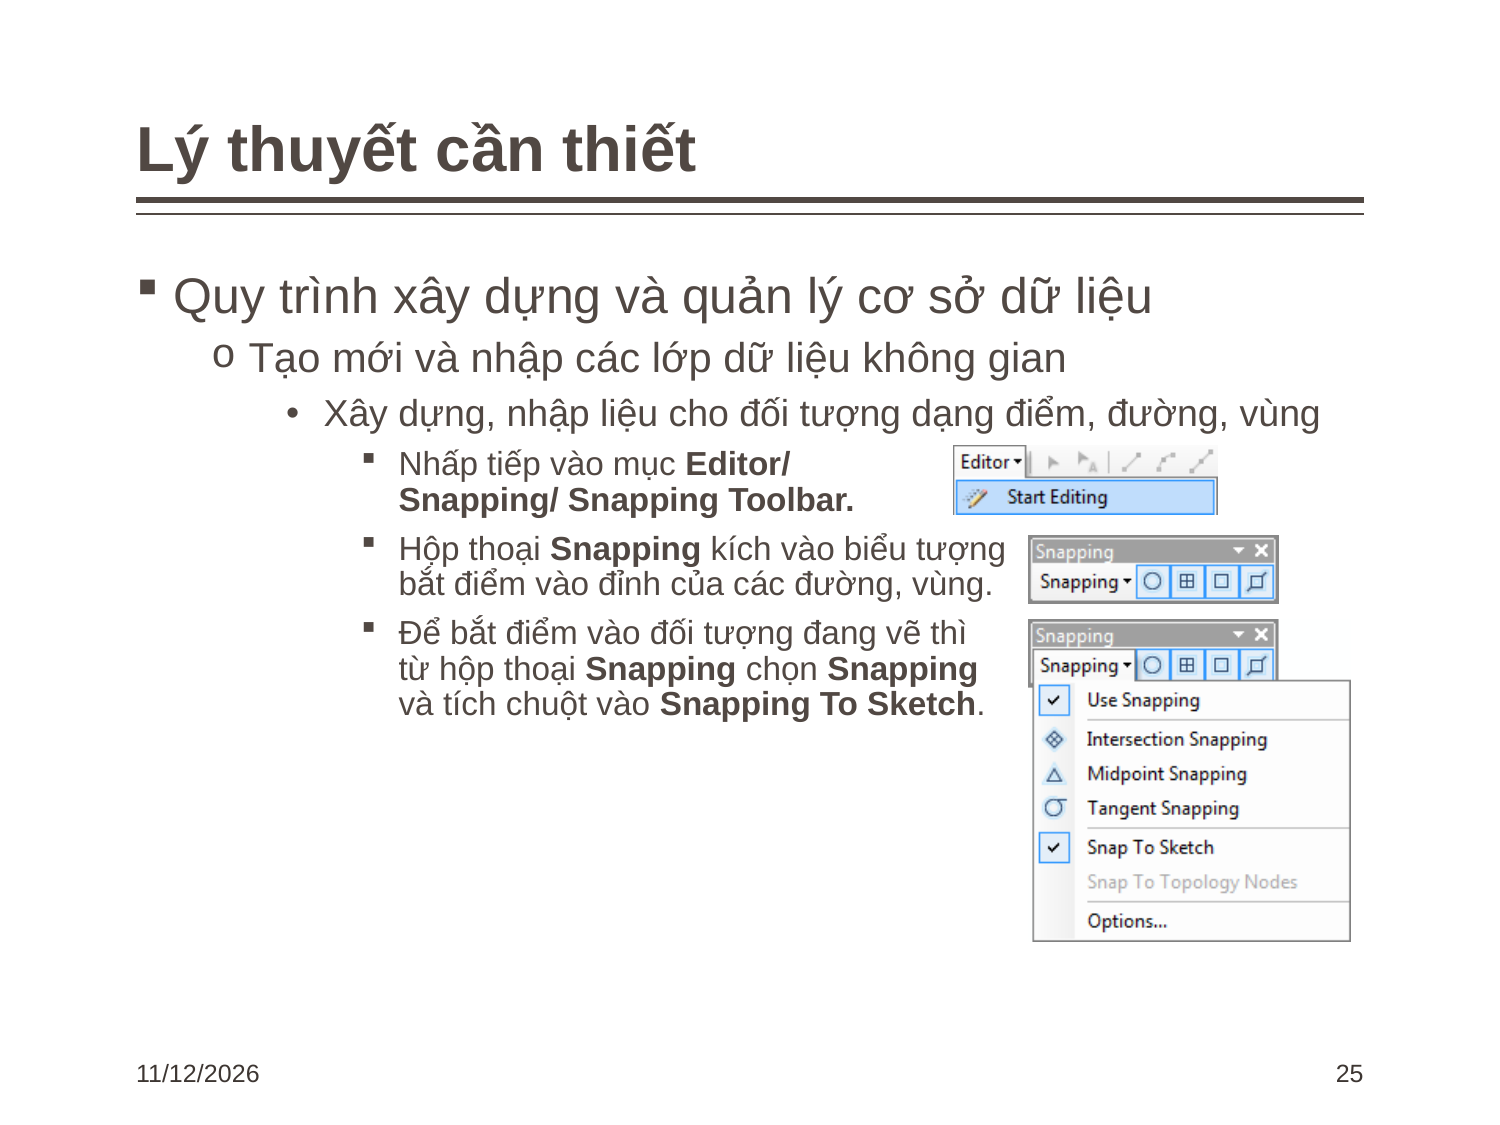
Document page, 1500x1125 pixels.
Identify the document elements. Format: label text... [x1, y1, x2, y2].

picture [1028, 619, 1351, 942]
list Quy trình xây dựng và quản lý cơ sở dữ liệu Tạo mới và nhập các lớp dữ liệu không gian Xây dựng, nhập liệu cho đối tượng dạng điểm, đường, vùng Nhấp tiếp vào mục Editor/ Snapping/ Snapping Toolbar. Hộp thoại Snapping kích vào biểu tượng bắt điểm vào đỉnh của các đường, vùng. Để bắt điểm vào đối tượng đang vẽ thì từ hộp thoại Snapping chọn Snapping và tích chuột vào Snapping To Sketch. [135, 262, 1364, 1043]
title Lý thuyết cần thiết [135, 12, 1364, 193]
slide_number 25 [1138, 1042, 1364, 1103]
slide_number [135, 1042, 362, 1103]
picture [1028, 535, 1279, 604]
picture [953, 445, 1218, 515]
